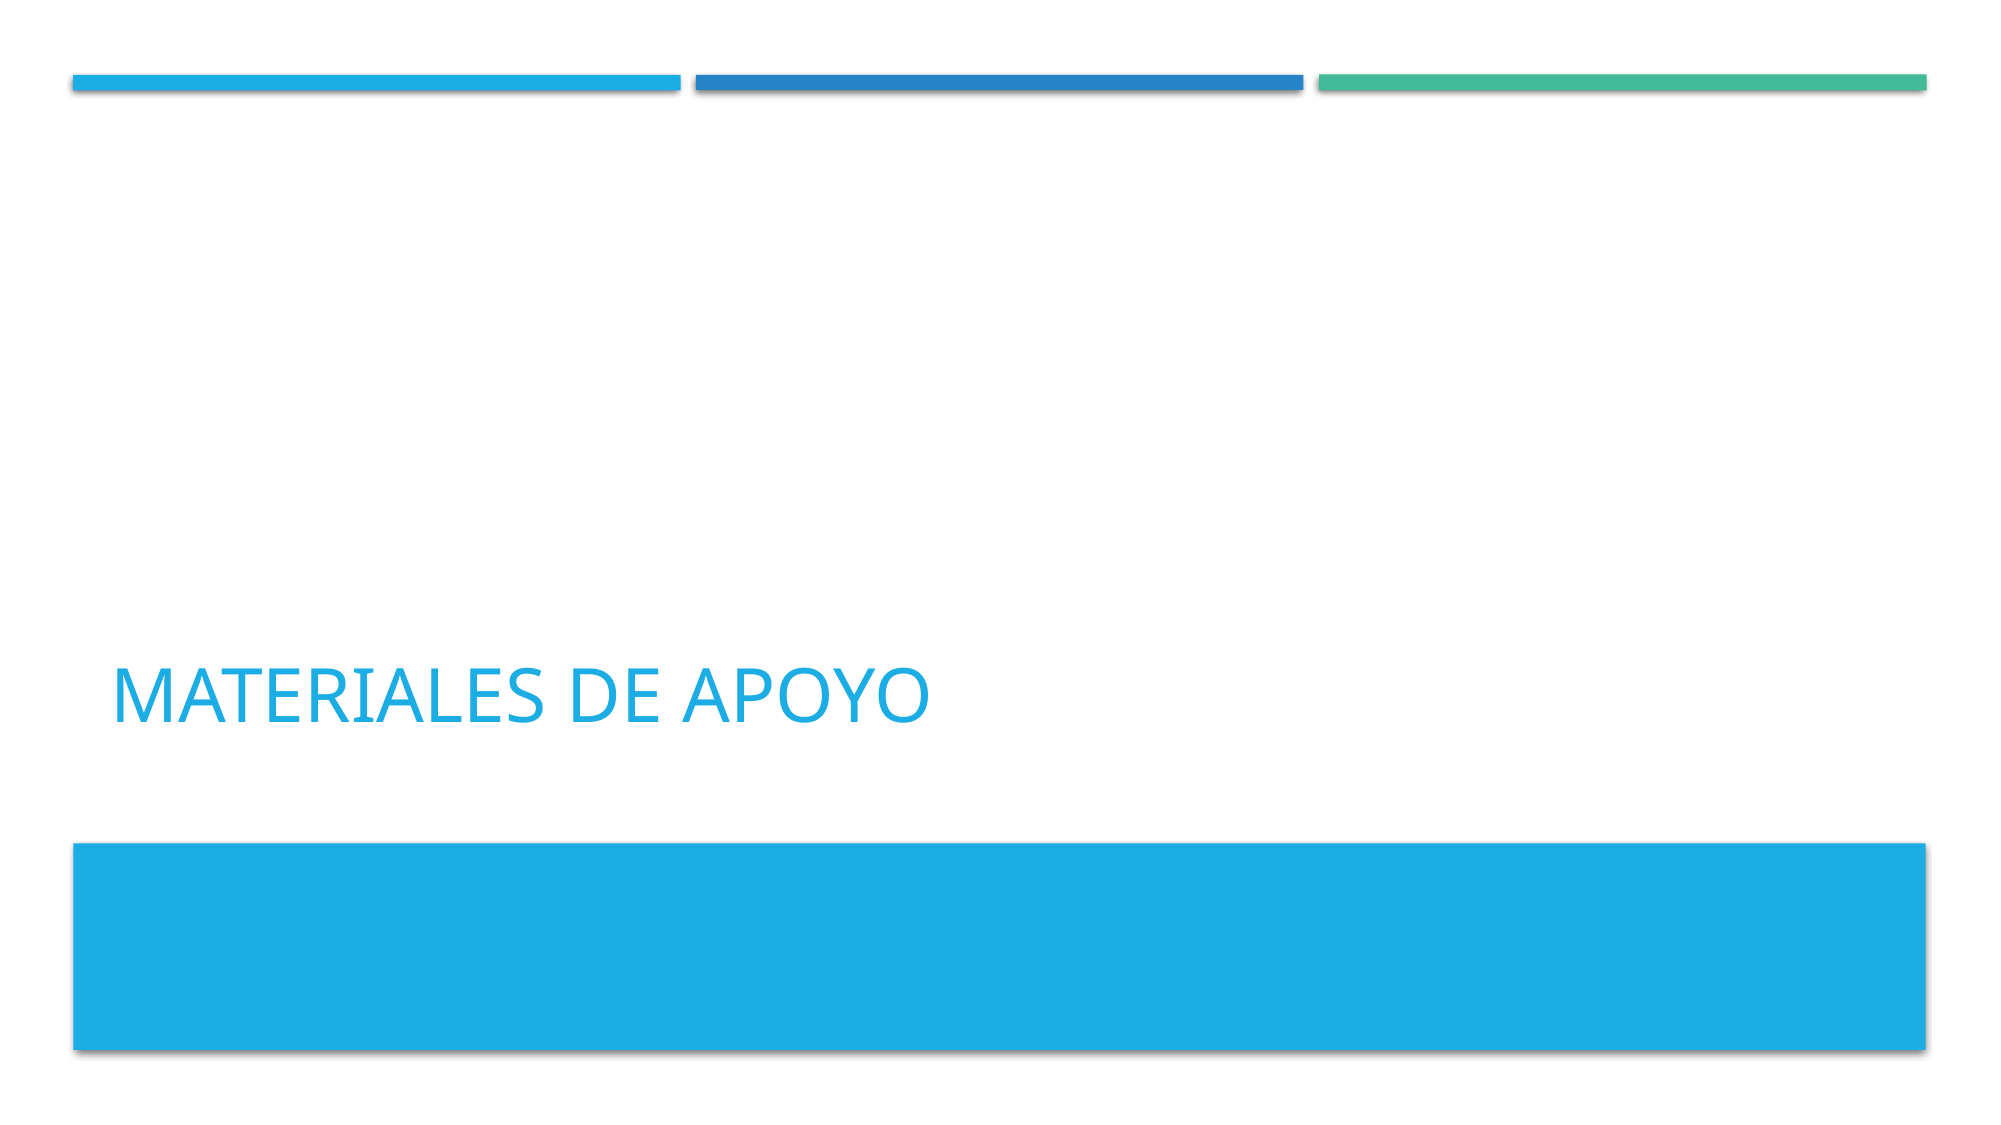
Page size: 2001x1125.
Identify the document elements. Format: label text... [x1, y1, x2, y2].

title Materiales de apoyo [95, 499, 1905, 745]
